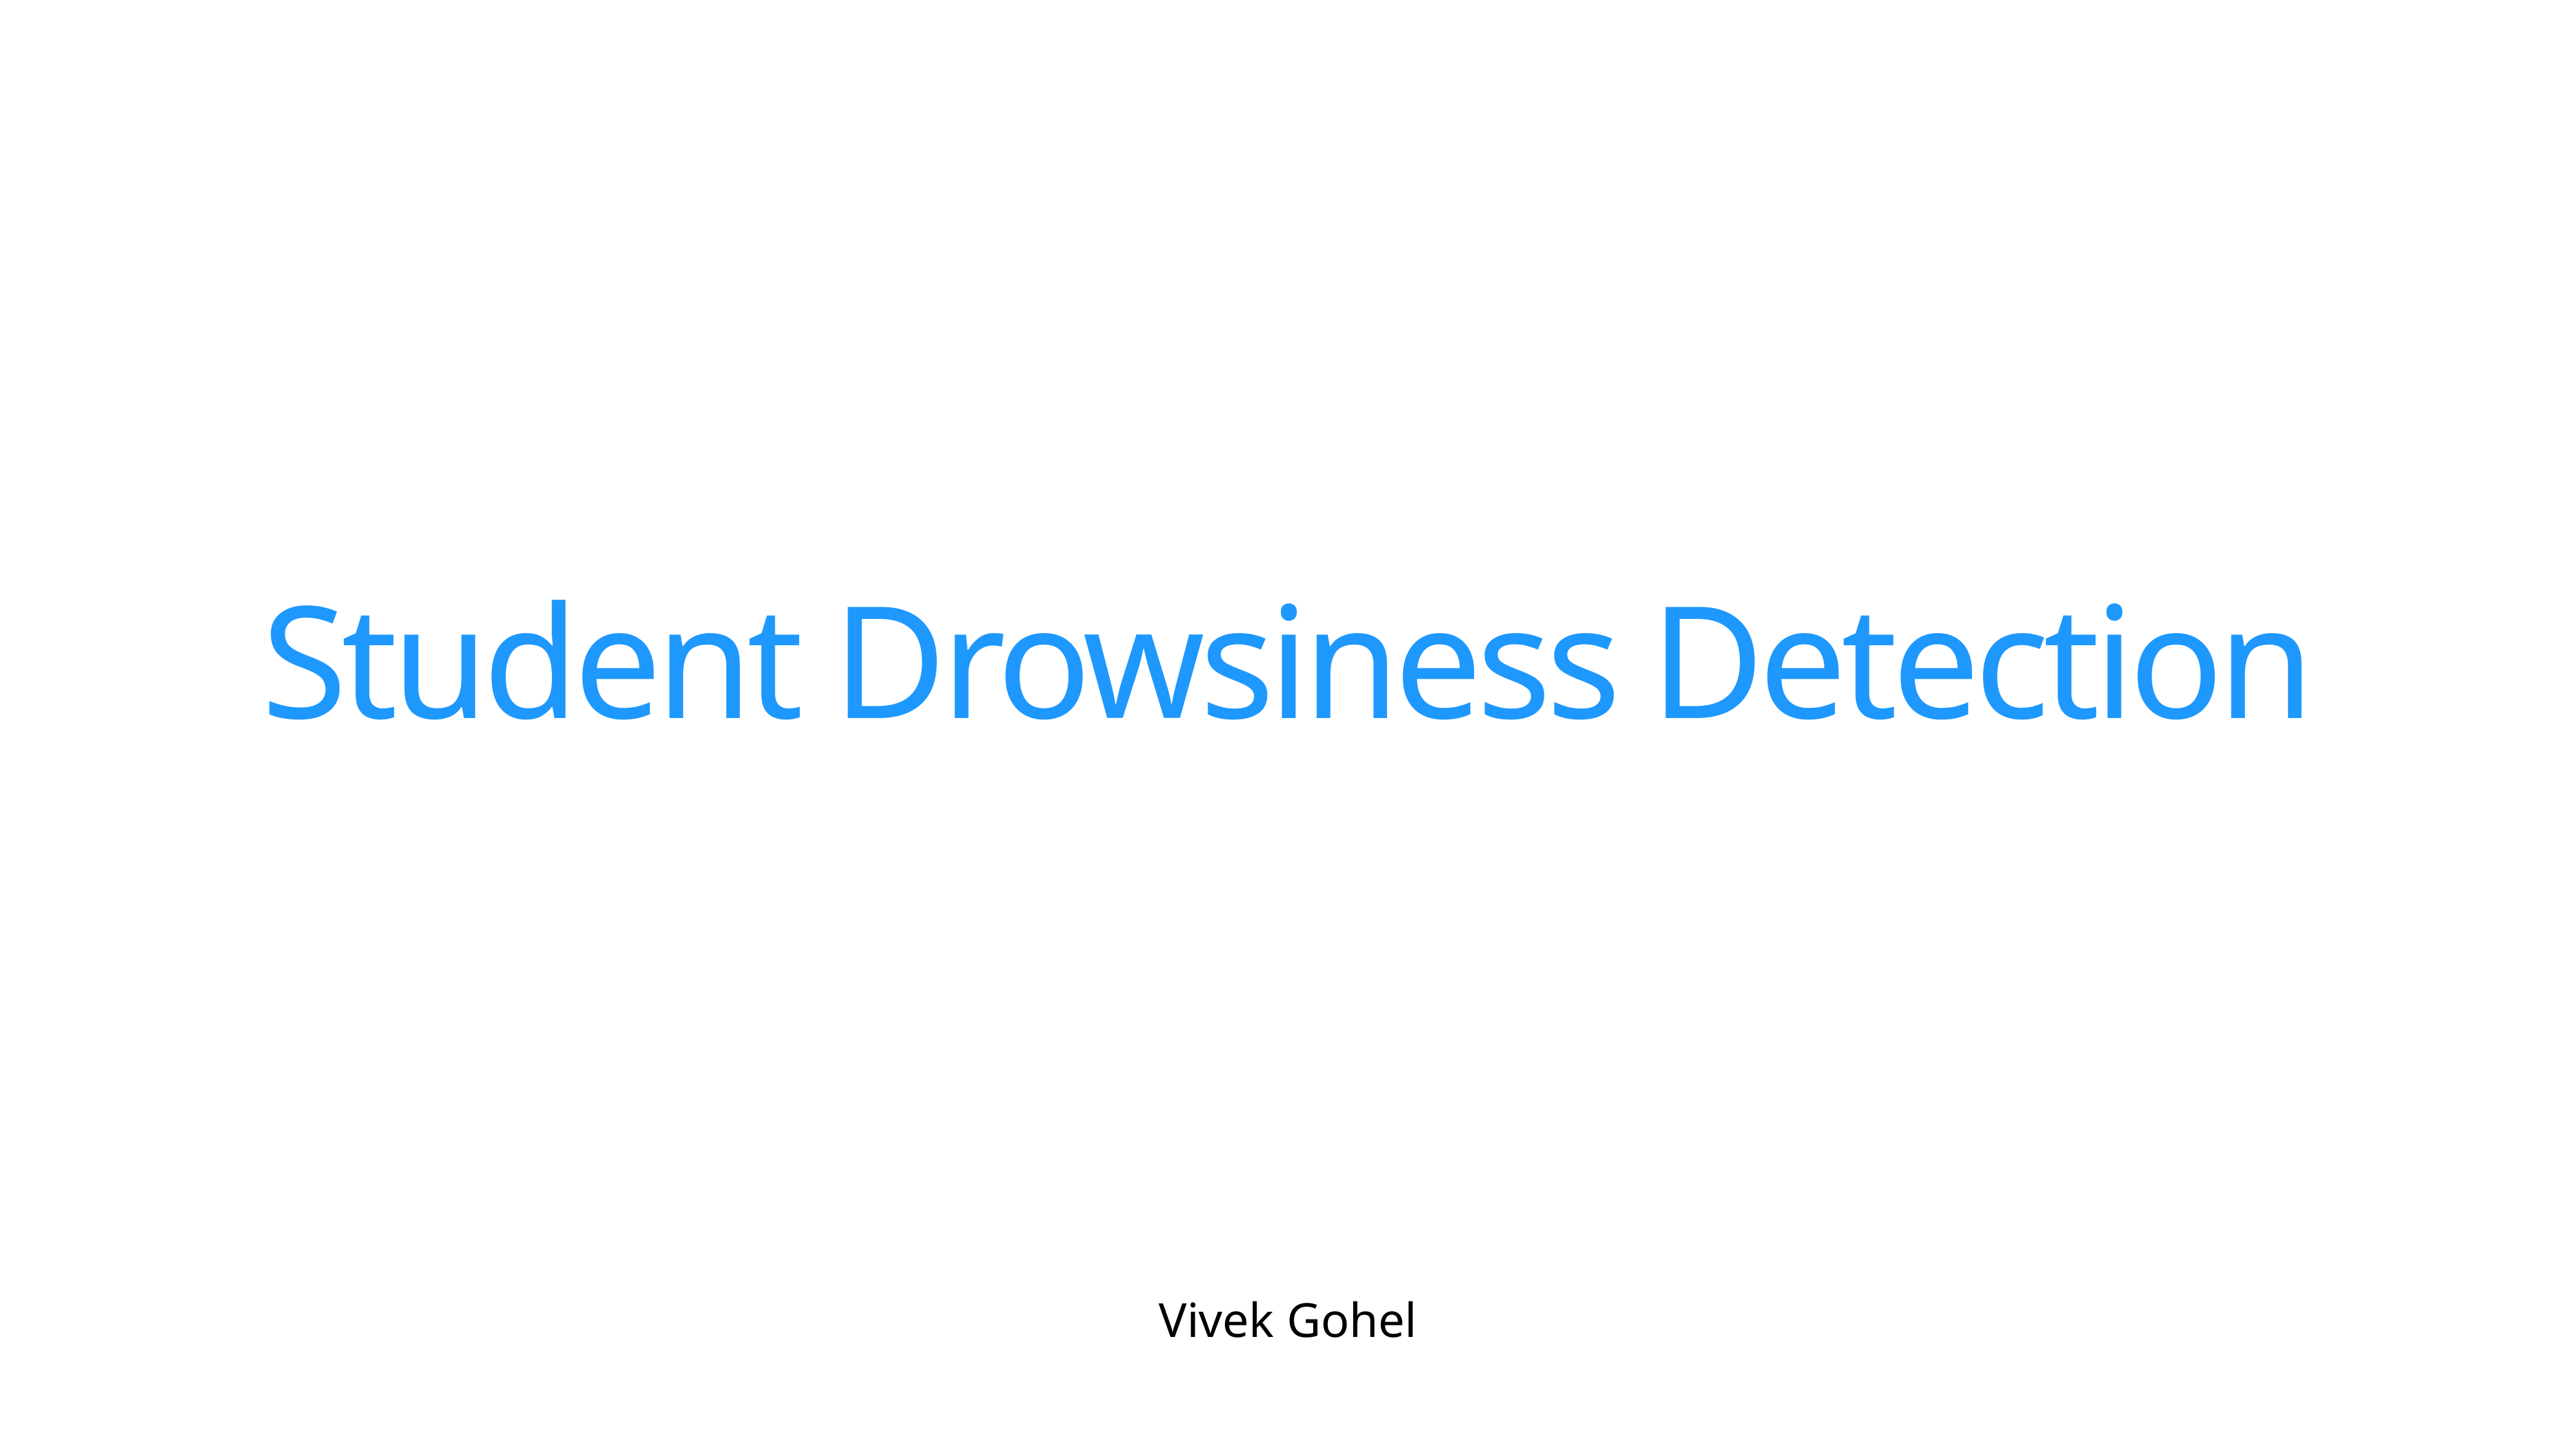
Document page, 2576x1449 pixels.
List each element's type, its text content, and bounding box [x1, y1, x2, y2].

list Vivek Gohel [133, 1284, 2443, 1359]
title Student Drowsiness Detection [133, 347, 2443, 758]
